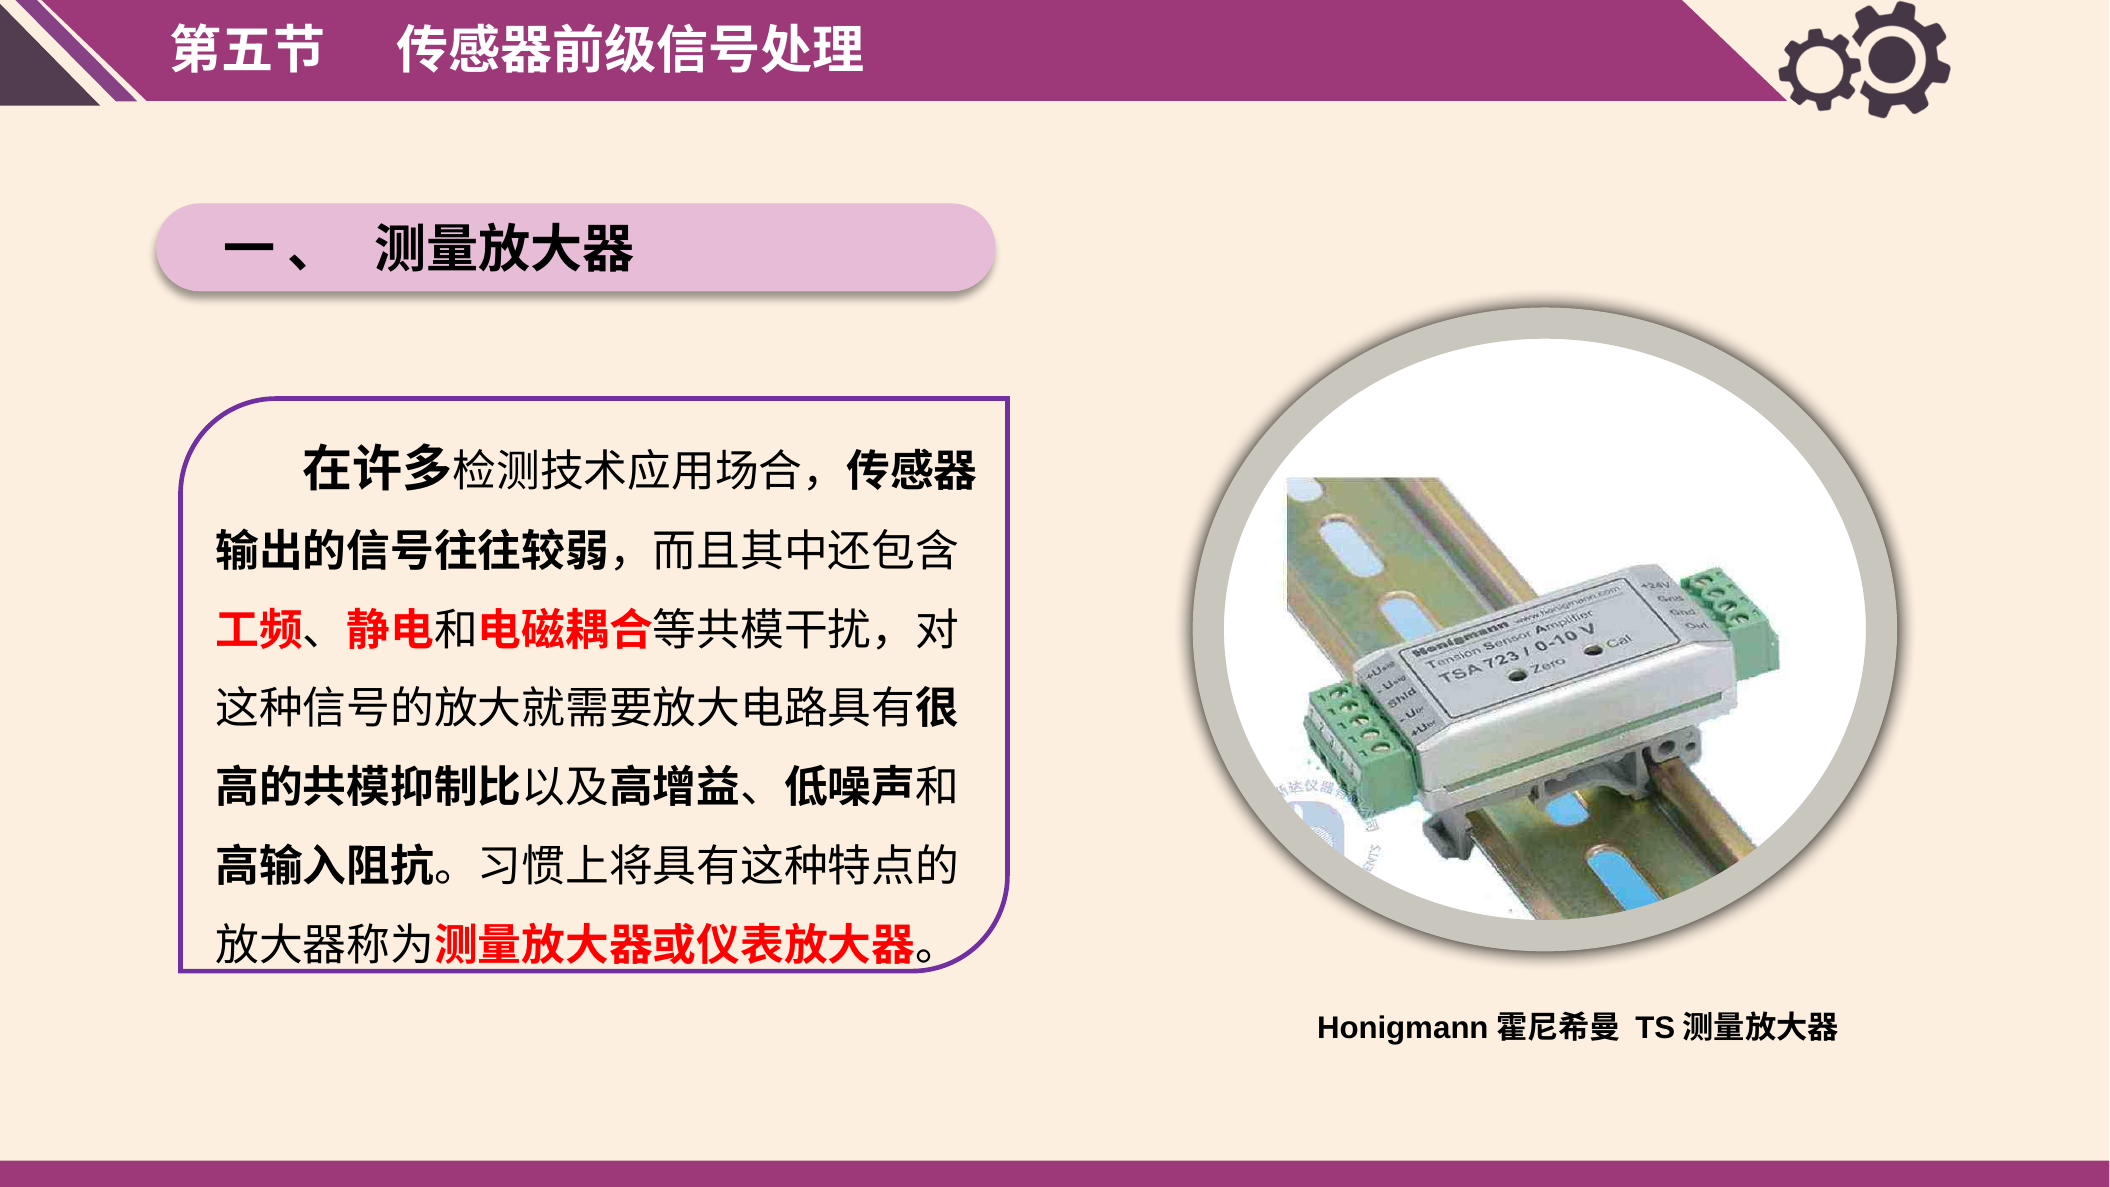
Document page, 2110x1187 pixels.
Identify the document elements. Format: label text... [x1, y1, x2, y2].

text_box [179, 397, 1009, 973]
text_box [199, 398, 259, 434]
text_box 在许多检测技术应用场合，传感器输出的信号往往较弱，而且其中还包含工频、静电和电磁耦合等共模干扰，对这种信号的放大就需要放大电路具有很高的共模抑制比以及高增益、低噪声和高输入阻抗。习惯上将具有这种特点的放大器称为测量放大器或仪表放大器。 [199, 893, 1008, 977]
text_box Honigmann霍尼希曼 TS测量放大器 [1288, 980, 1868, 1053]
text_box [13, 0, 140, 103]
text_box [0, 2, 103, 107]
text_box [155, 202, 997, 293]
text_box 一 、 测量放大器 [207, 207, 961, 286]
text_box [40, 0, 1790, 103]
text_box [0, 1160, 2110, 1187]
text_box 第五节 传感器前级信号处理 [153, 8, 1460, 87]
picture [1208, 323, 1882, 936]
picture [1793, 0, 1942, 139]
